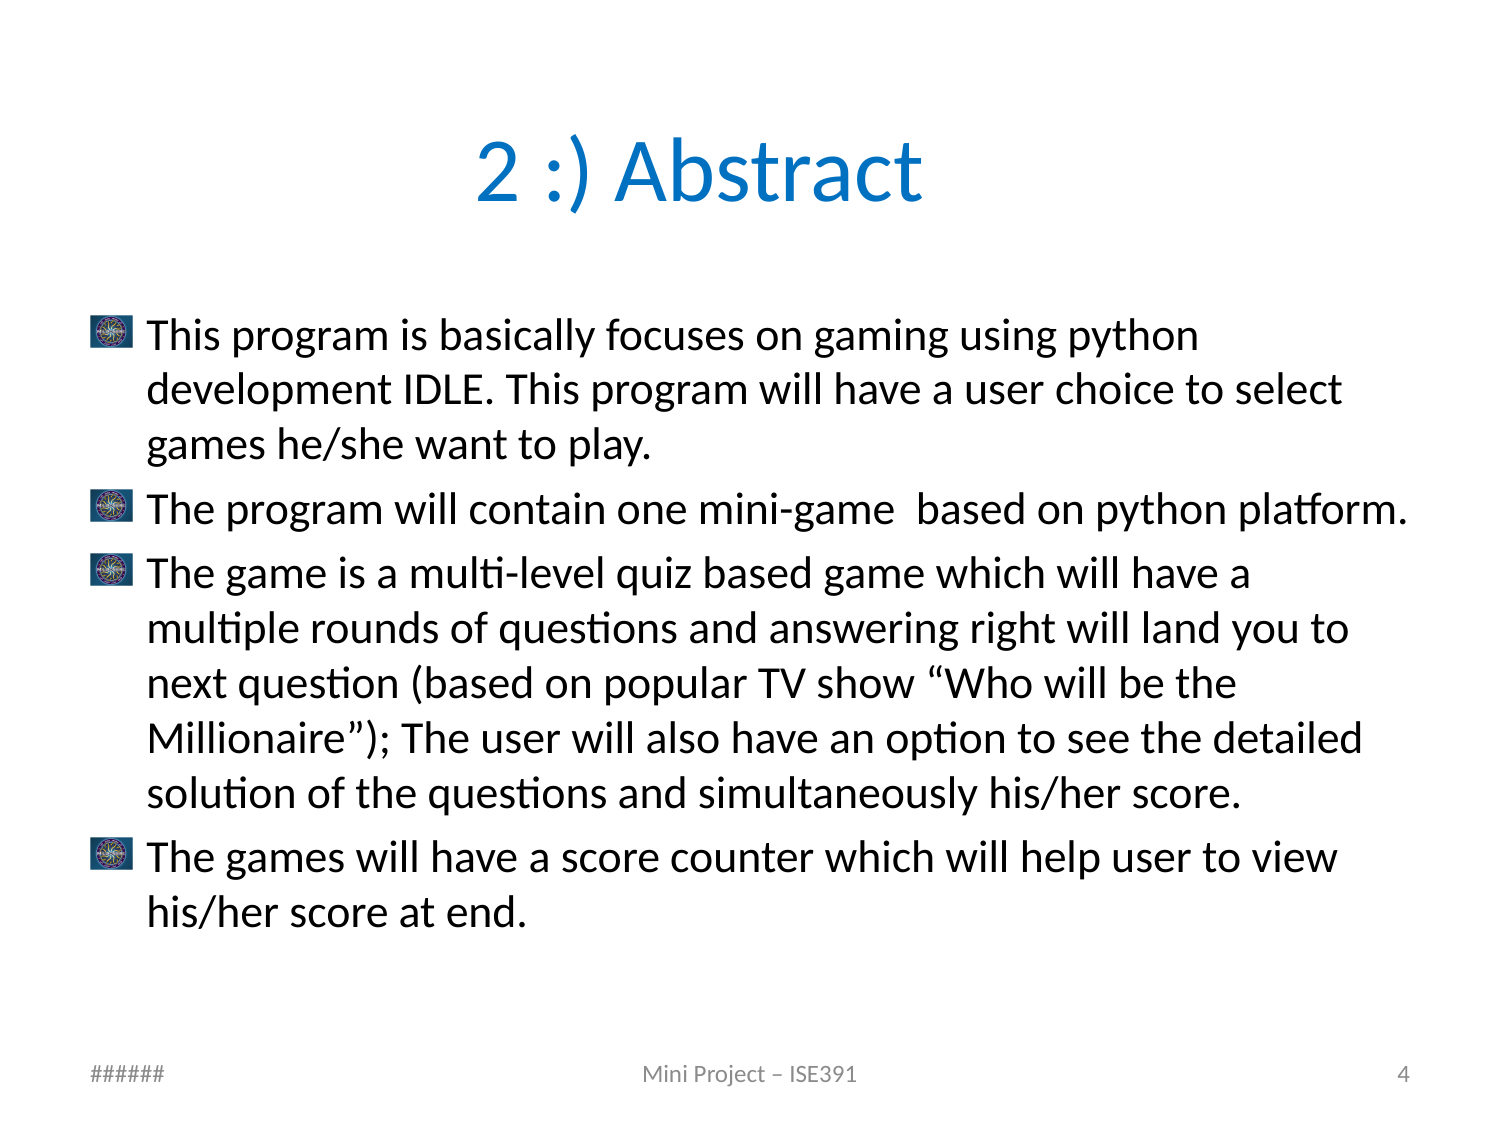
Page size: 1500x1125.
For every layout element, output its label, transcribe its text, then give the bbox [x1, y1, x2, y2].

picture [90, 489, 133, 522]
picture [90, 837, 133, 870]
picture [90, 315, 133, 348]
list This program is basically focuses on gaming using python development IDLE. This program will have a user choice to select games he/she want to play. The program will contain one mini-game based on python platform. The game is a multi-level quiz based game which will have a multiple rounds of questions and answering right will land you to next question (based on popular TV show “Who will be the Millionaire”); The user will also have an option to see the detailed solution of the questions and simultaneously his/her score. The games will have a score counter which will help user to view his/her score at end. [75, 232, 1425, 975]
slide_number 4 [1074, 1042, 1425, 1103]
title 2 :) Abstract [24, 71, 1375, 259]
picture [90, 553, 133, 586]
slide_number ###### [75, 1042, 425, 1103]
footer Mini Project – ISE391 [512, 1042, 988, 1103]
